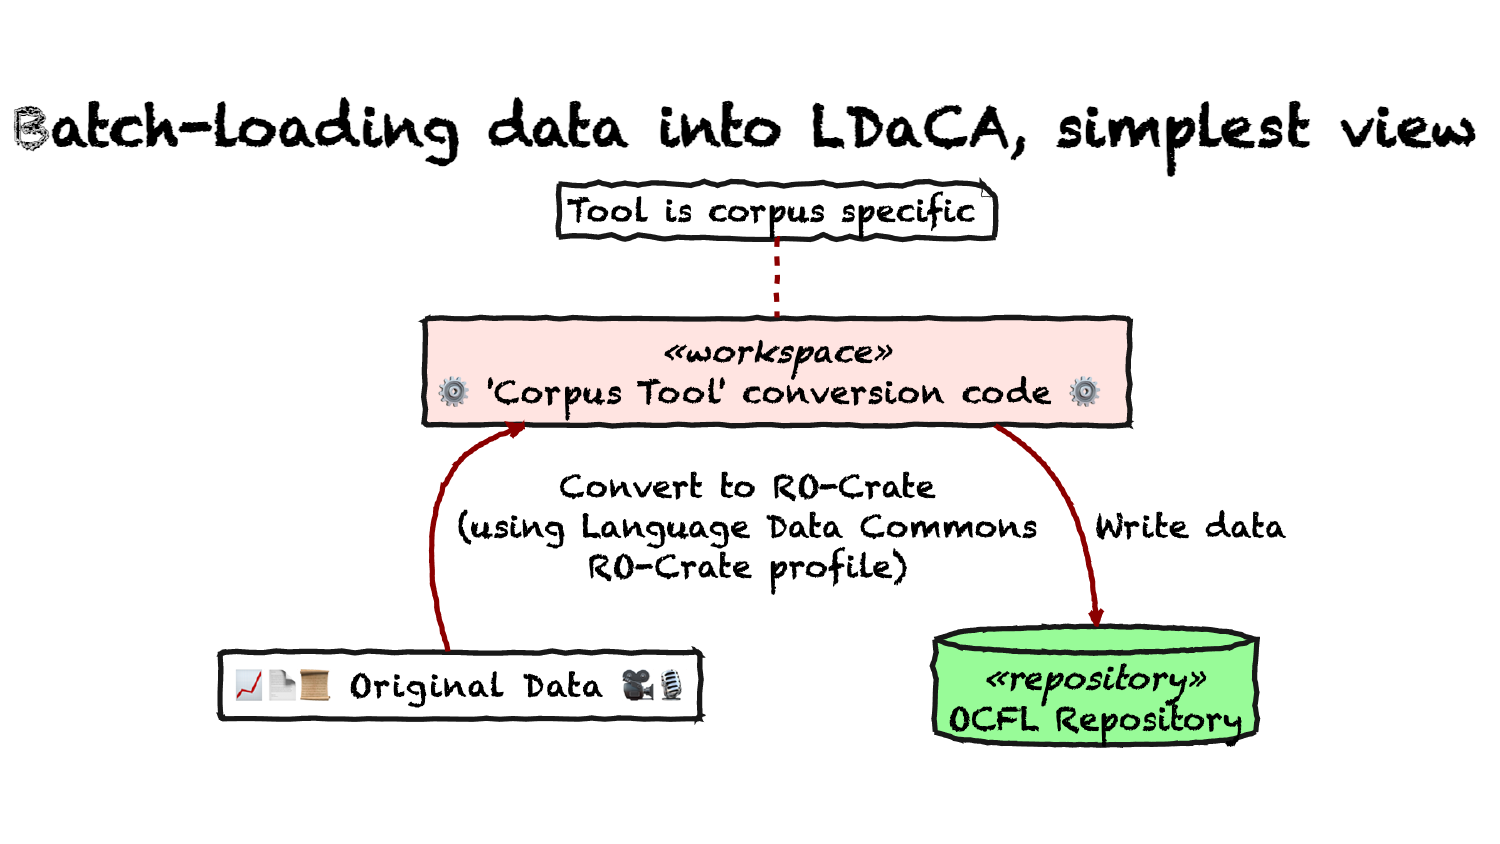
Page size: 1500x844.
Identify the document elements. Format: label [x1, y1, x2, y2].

picture [0, 77, 1500, 767]
